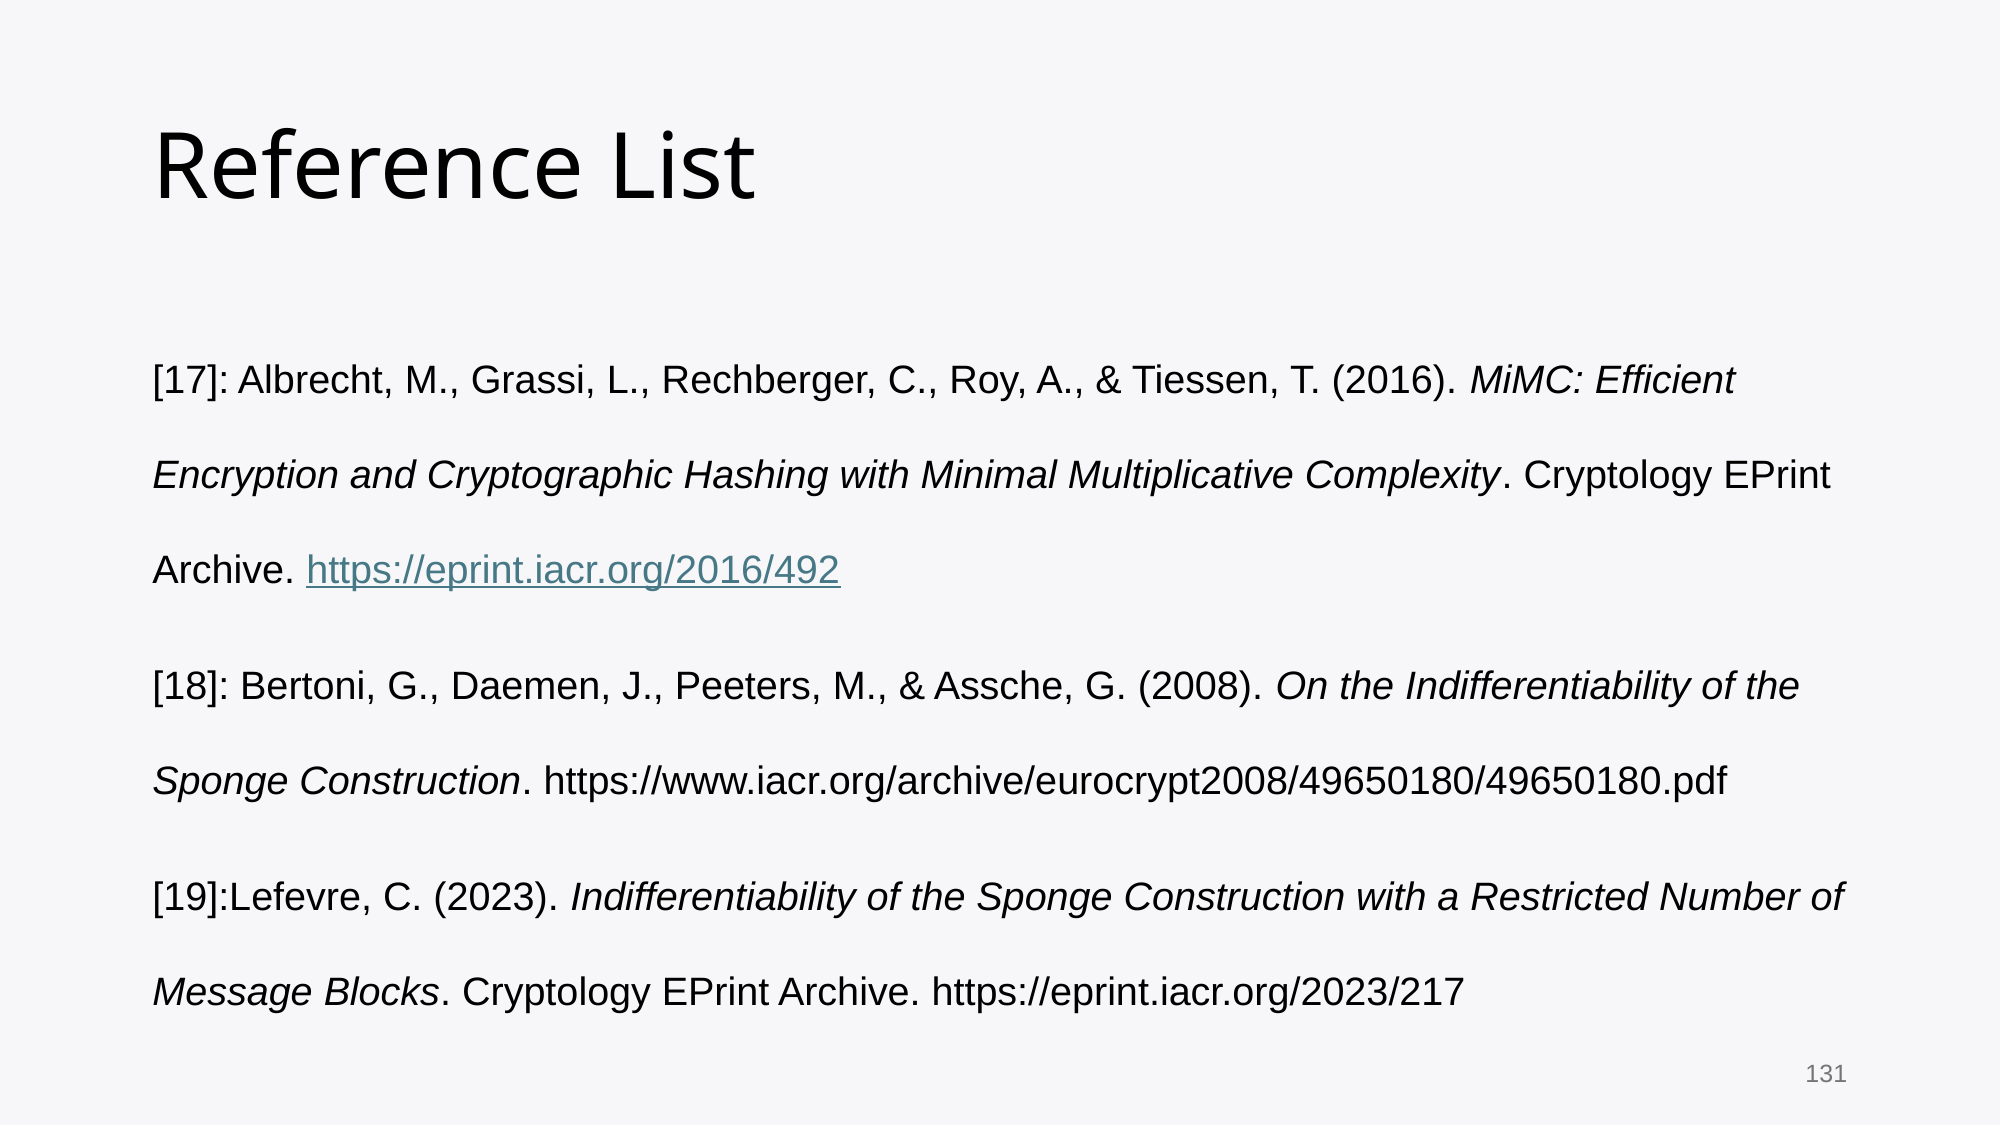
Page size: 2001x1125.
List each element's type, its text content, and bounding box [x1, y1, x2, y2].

slide_number 131 [1412, 1042, 1863, 1103]
title Reference List [137, 59, 1863, 278]
list [17]: Albrecht, M., Grassi, L., Rechberger, C., Roy, A., & Tiessen, T. (2016). MiMC: Efficient Encryption and Cryptographic Hashing with Minimal Multiplicative Complexity. Cryptology EPrint Archive. https://eprint.iacr.org/2016/492 [18]: Bertoni, G., Daemen, J., Peeters, M., & Assche, G. (2008). On the Indifferentiability of the Sponge Construction. https://www.iacr.org/archive/eurocrypt2008/49650180/49650180.pdf [19]:Lefevre, C. (2023). Indifferentiability of the Sponge Construction with a Restricted Number of Message Blocks. Cryptology EPrint Archive. https://eprint.iacr.org/2023/217 [137, 299, 1863, 1014]
